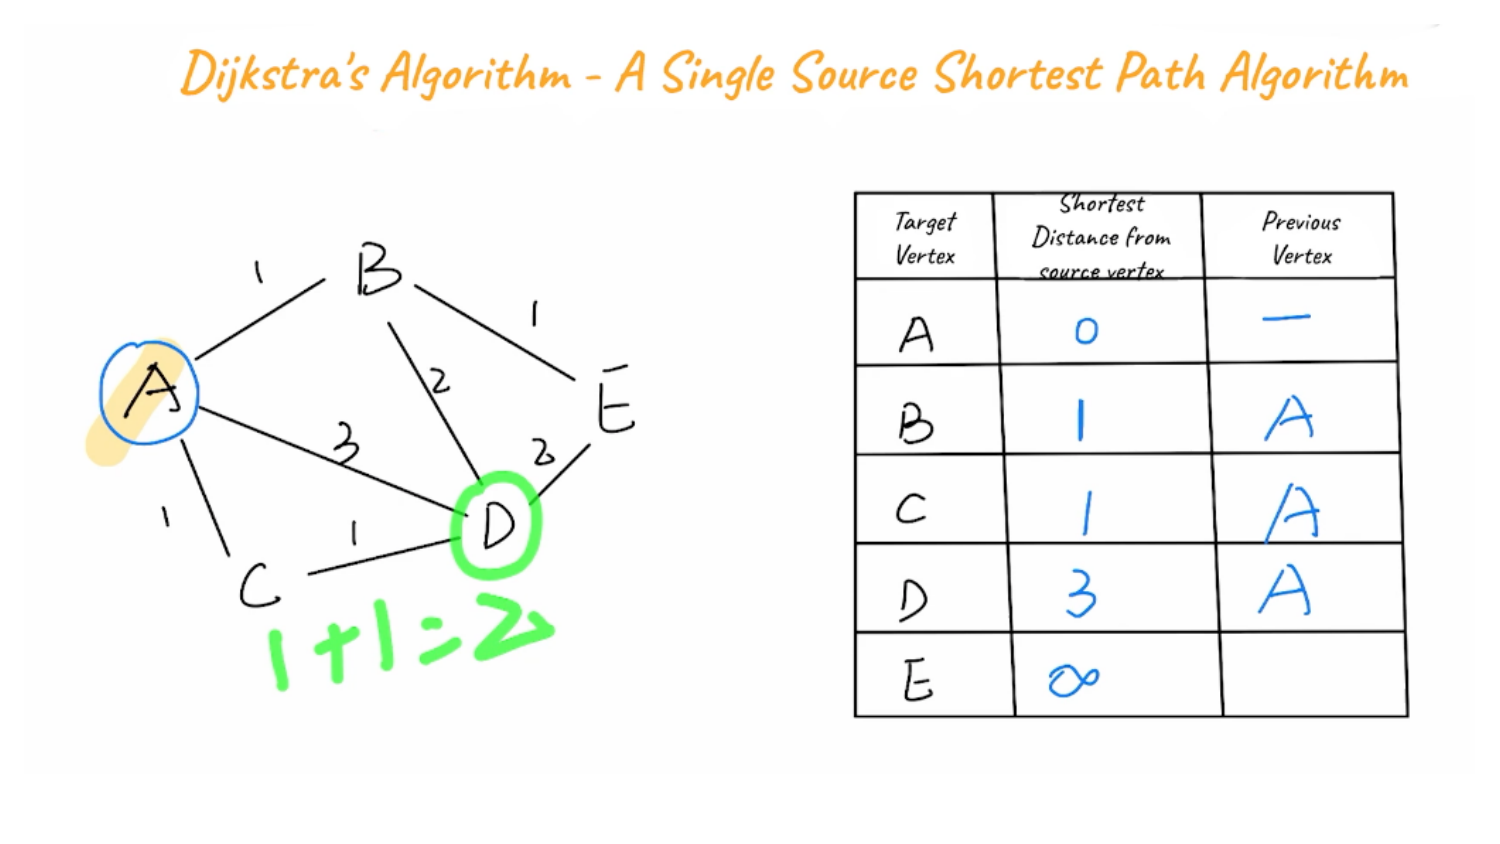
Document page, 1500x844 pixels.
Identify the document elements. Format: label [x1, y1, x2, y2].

picture [24, 24, 1476, 775]
